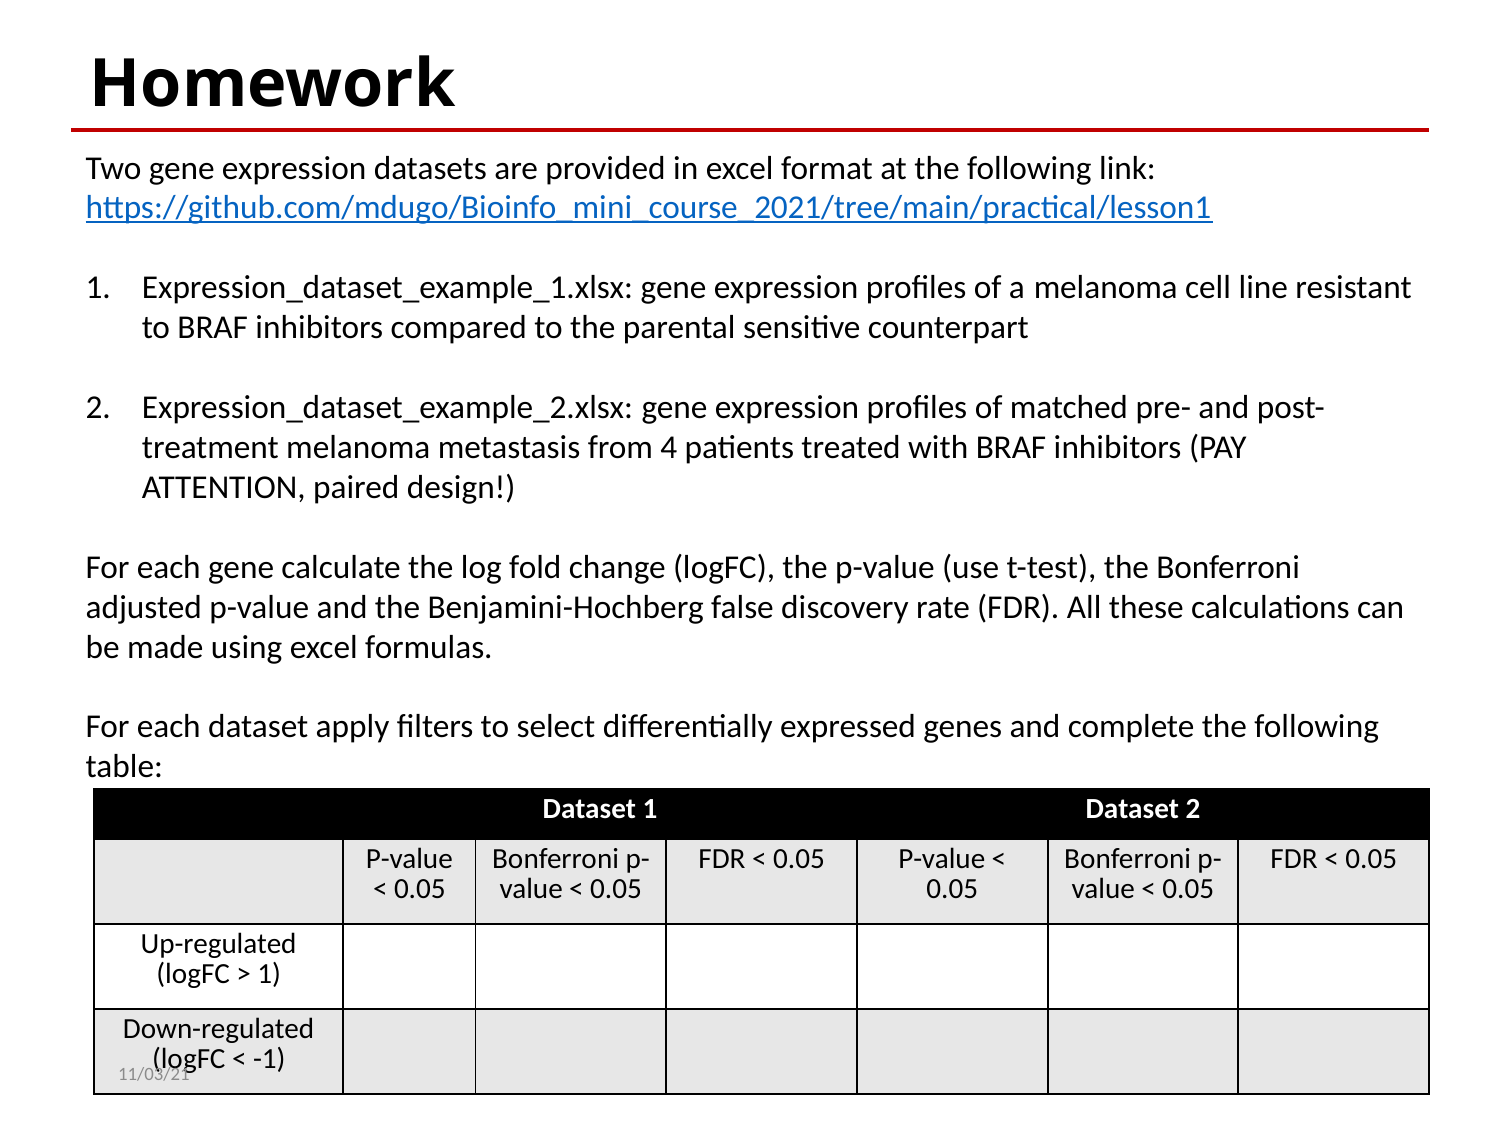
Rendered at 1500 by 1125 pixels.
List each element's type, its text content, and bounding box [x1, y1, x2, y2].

text_box Two gene expression datasets are provided in excel format at the following link: https://github.com/mdugo/Bioinfo_mini_course_2021/tree/main/practical/lesson1 Expression_dataset_example_1.xlsx: gene expression profiles of a melanoma cell line resistant to BRAF inhibitors compared to the parental sensitive counterpart Expression_dataset_example_2.xlsx: gene expression profiles of matched pre- and post-treatment melanoma metastasis from 4 patients treated with BRAF inhibitors (PAY ATTENTION, paired design!) For each gene calculate the log fold change (logFC), the p-value (use t-test), the Bonferroni adjusted p-value and the Benjamini-Hochberg false discovery rate (FDR). All these calculations can be made using excel formulas. For each dataset apply filters to select differentially expressed genes and complete the following table: [70, 138, 1430, 872]
table_header Dataset 2 [858, 790, 1428, 838]
table_cell [476, 1010, 665, 1093]
table_cell Down-regulated (logFC < -1) [95, 1010, 342, 1093]
table_cell [667, 1010, 856, 1093]
slide_number 49 [1059, 1042, 1397, 1103]
table_cell [1049, 925, 1237, 1008]
table_cell Bonferroni p-value < 0.05 [1049, 840, 1237, 923]
table_cell [1239, 1010, 1428, 1093]
table_cell [1049, 1010, 1237, 1093]
table_cell [476, 925, 665, 1008]
table_cell [858, 925, 1047, 1008]
table_cell P-value < 0.05 [344, 840, 475, 923]
table_header Dataset 1 [344, 790, 856, 838]
table_cell P-value < 0.05 [858, 840, 1047, 923]
table_header [95, 790, 342, 838]
table_cell Up-regulated (logFC > 1) [95, 925, 342, 1008]
table_cell [667, 925, 856, 1008]
table_cell [95, 840, 342, 923]
table_cell Bonferroni p-value < 0.05 [476, 840, 665, 923]
table_cell FDR < 0.05 [667, 840, 856, 923]
table_cell [1239, 925, 1428, 1008]
text_box Homework [74, 32, 1425, 126]
table_cell FDR < 0.05 [1239, 840, 1428, 923]
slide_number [103, 1042, 441, 1103]
table_cell [858, 1010, 1047, 1093]
table_cell [344, 1010, 475, 1093]
table_cell [344, 925, 475, 1008]
